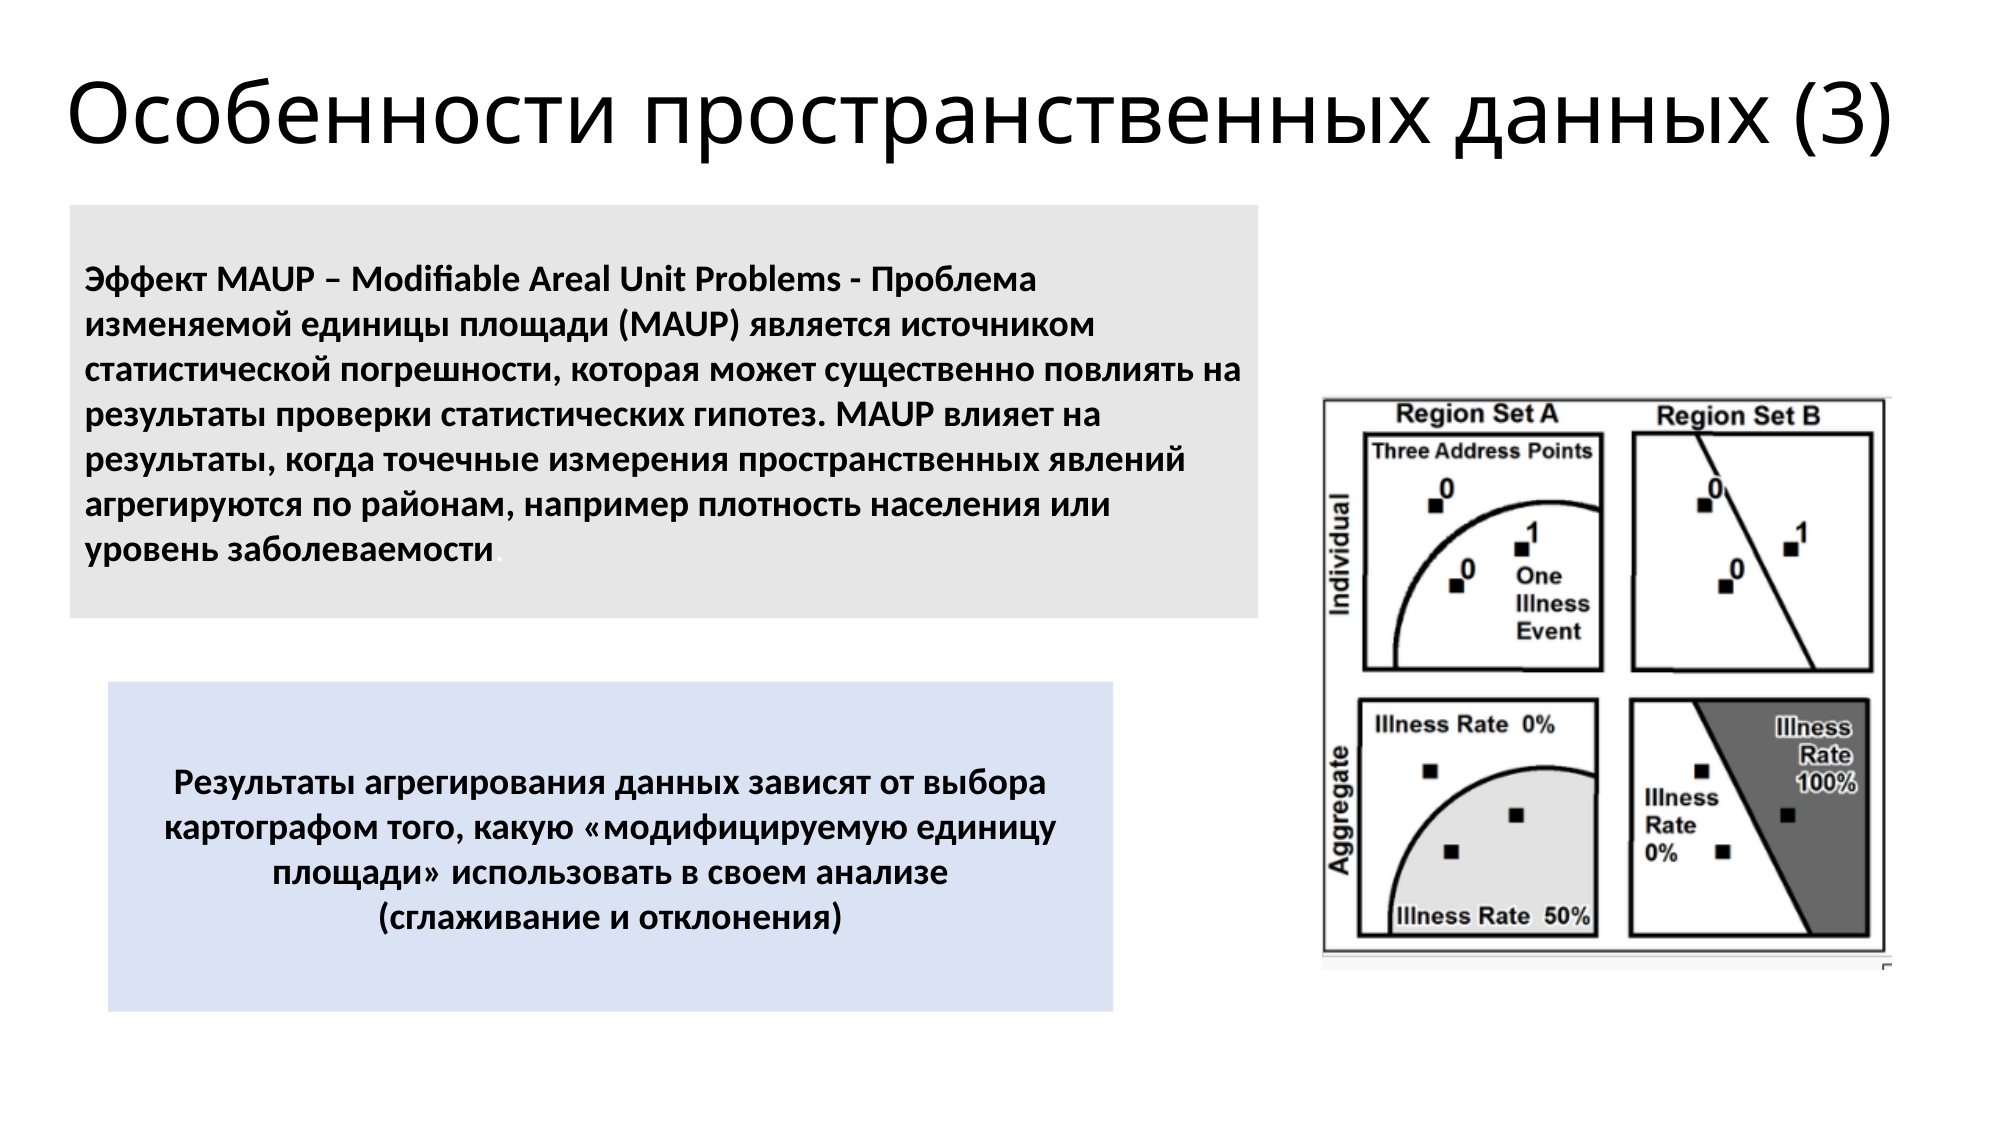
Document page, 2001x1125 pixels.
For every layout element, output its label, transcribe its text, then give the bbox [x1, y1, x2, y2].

text_box Результаты агрегирования данных зависят от выбора картографом того, какую «модифицируемую единицу площади» использовать в своем анализе (сглаживание и отклонения) [107, 681, 1114, 1013]
title Особенности пространственных данных (3) [50, 59, 1950, 172]
text_box Эффект MAUP – Modifiable Areal Unit Problems - Проблема изменяемой единицы площади (MAUP) является источником статистической погрешности, которая может существенно повлиять на результаты проверки статистических гипотез. MAUP влияет на результаты, когда точечные измерения пространственных явлений агрегируются по районам, например плотность населения или уровень заболеваемости. [69, 204, 1259, 619]
picture [1322, 394, 1892, 970]
